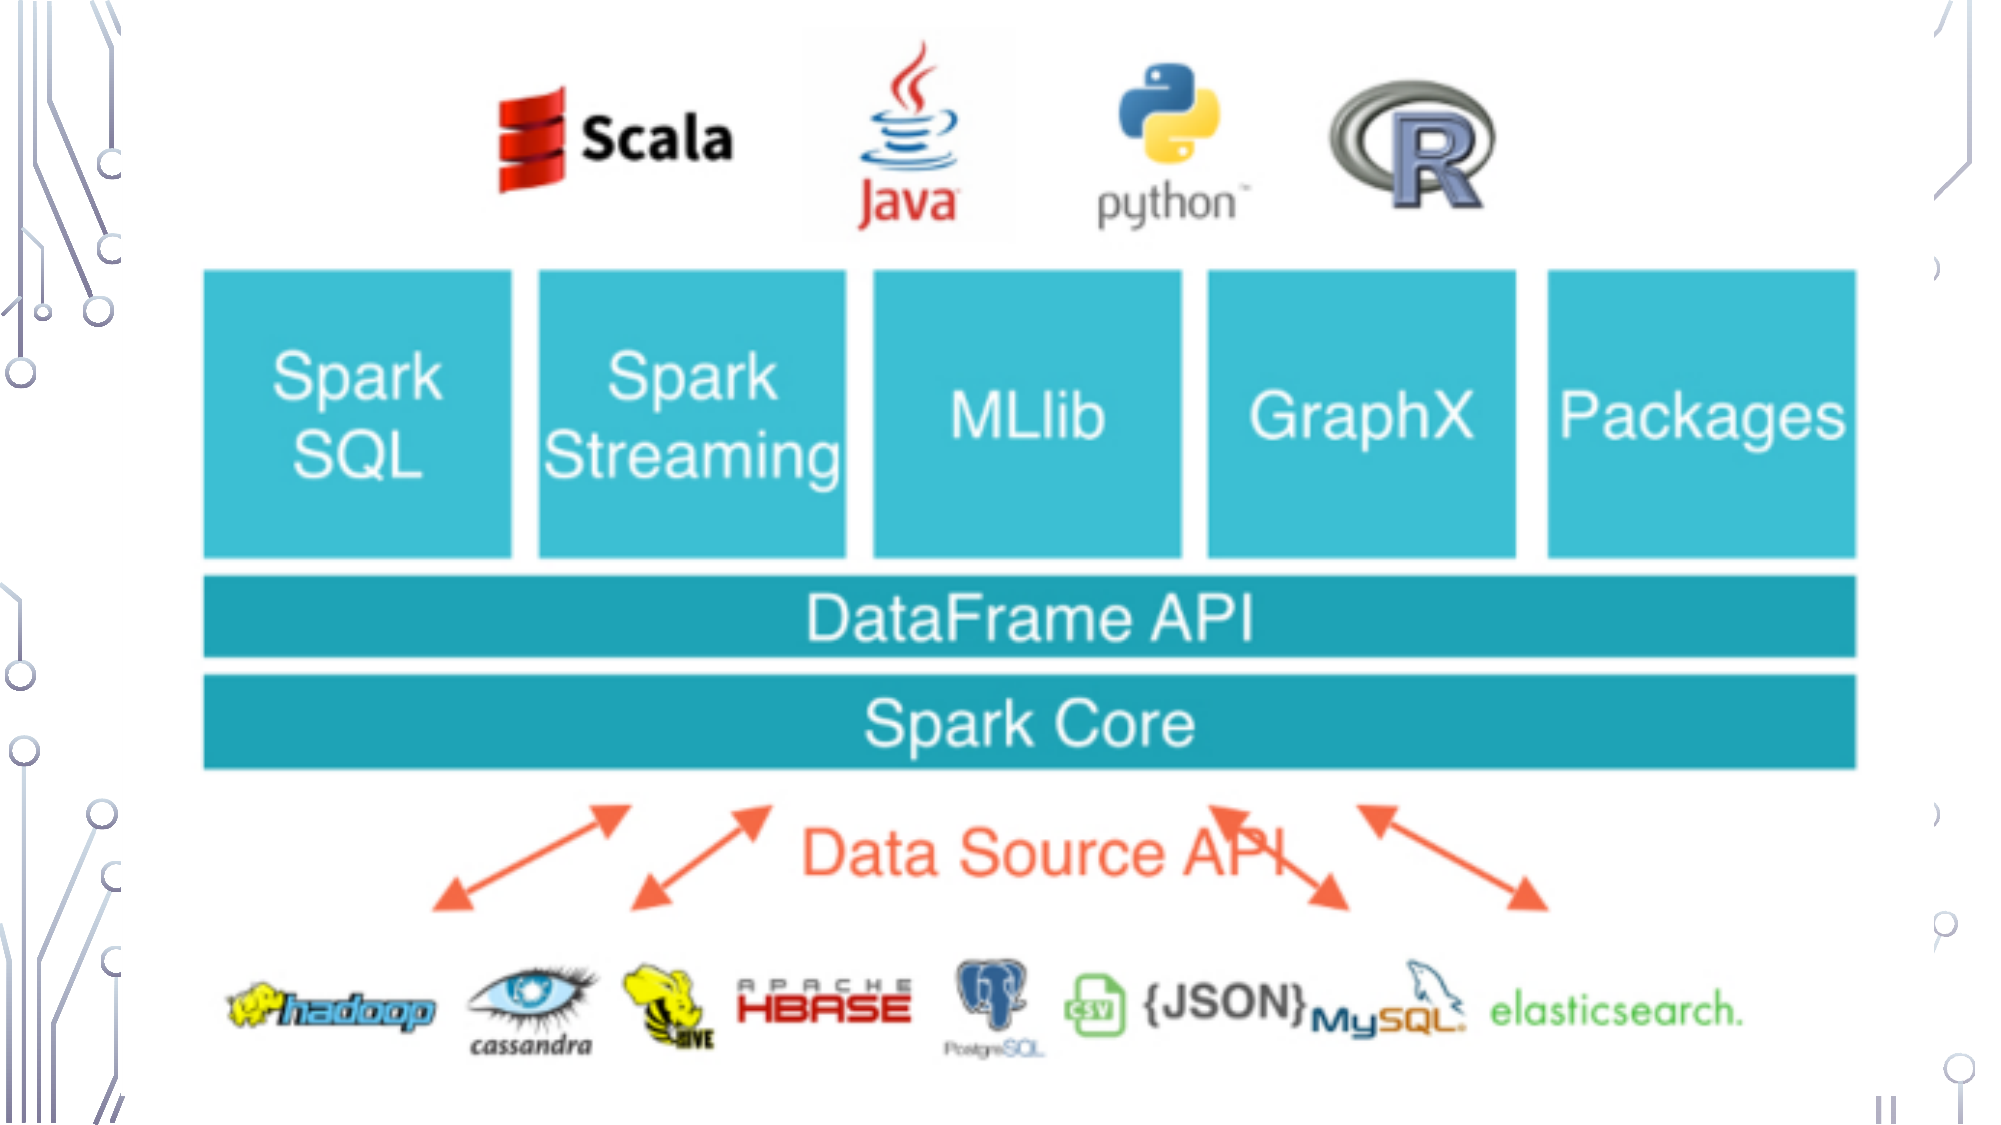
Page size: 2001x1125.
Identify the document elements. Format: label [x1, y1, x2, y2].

picture [121, 15, 1935, 1096]
